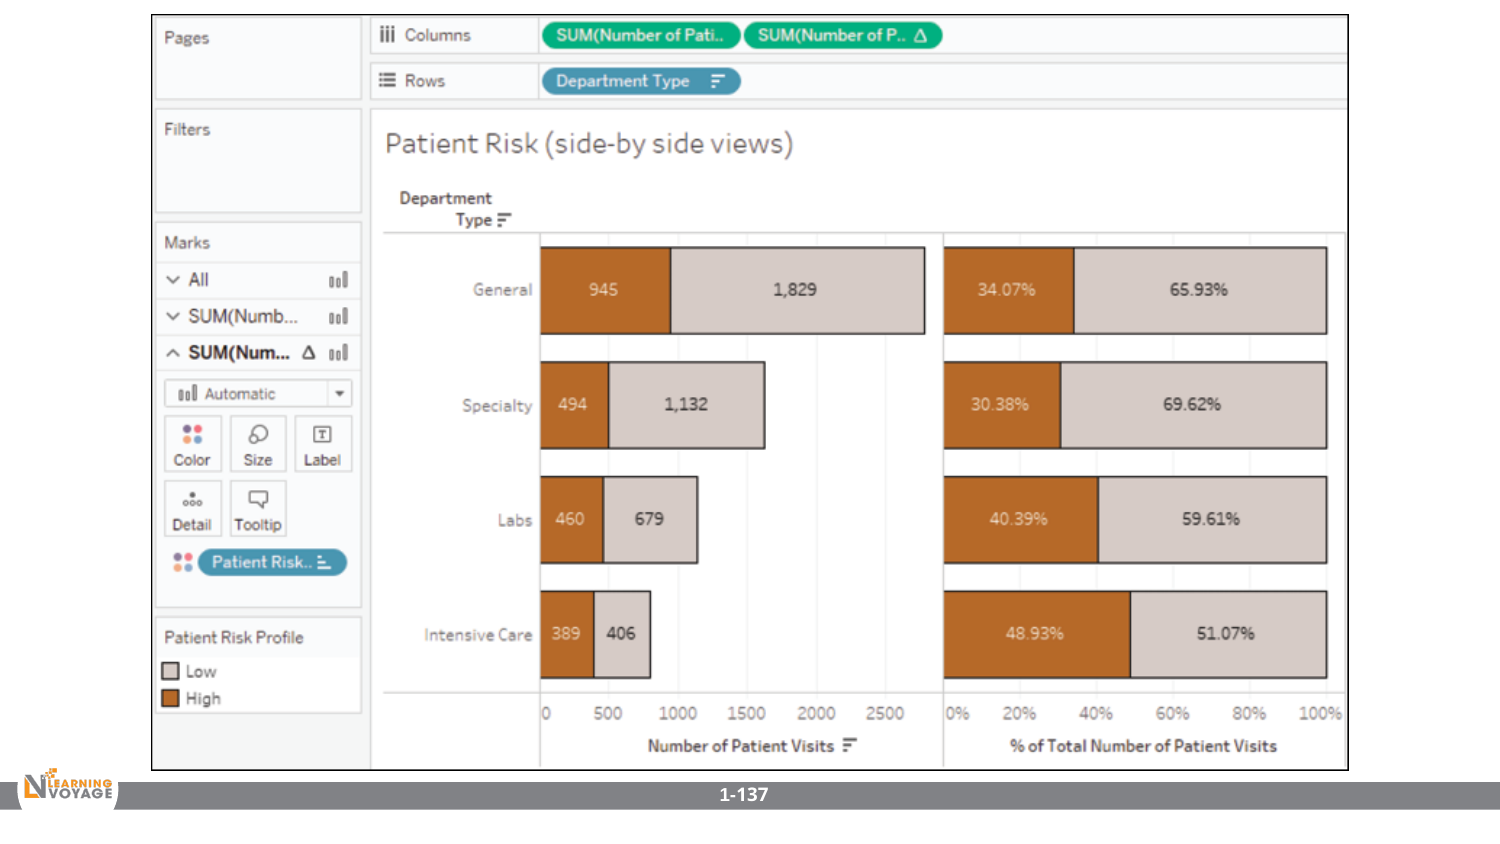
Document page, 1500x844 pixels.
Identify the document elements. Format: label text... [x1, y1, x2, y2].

picture [151, 14, 1349, 771]
slide_number 1-137 [692, 771, 784, 821]
picture [0, 706, 144, 844]
